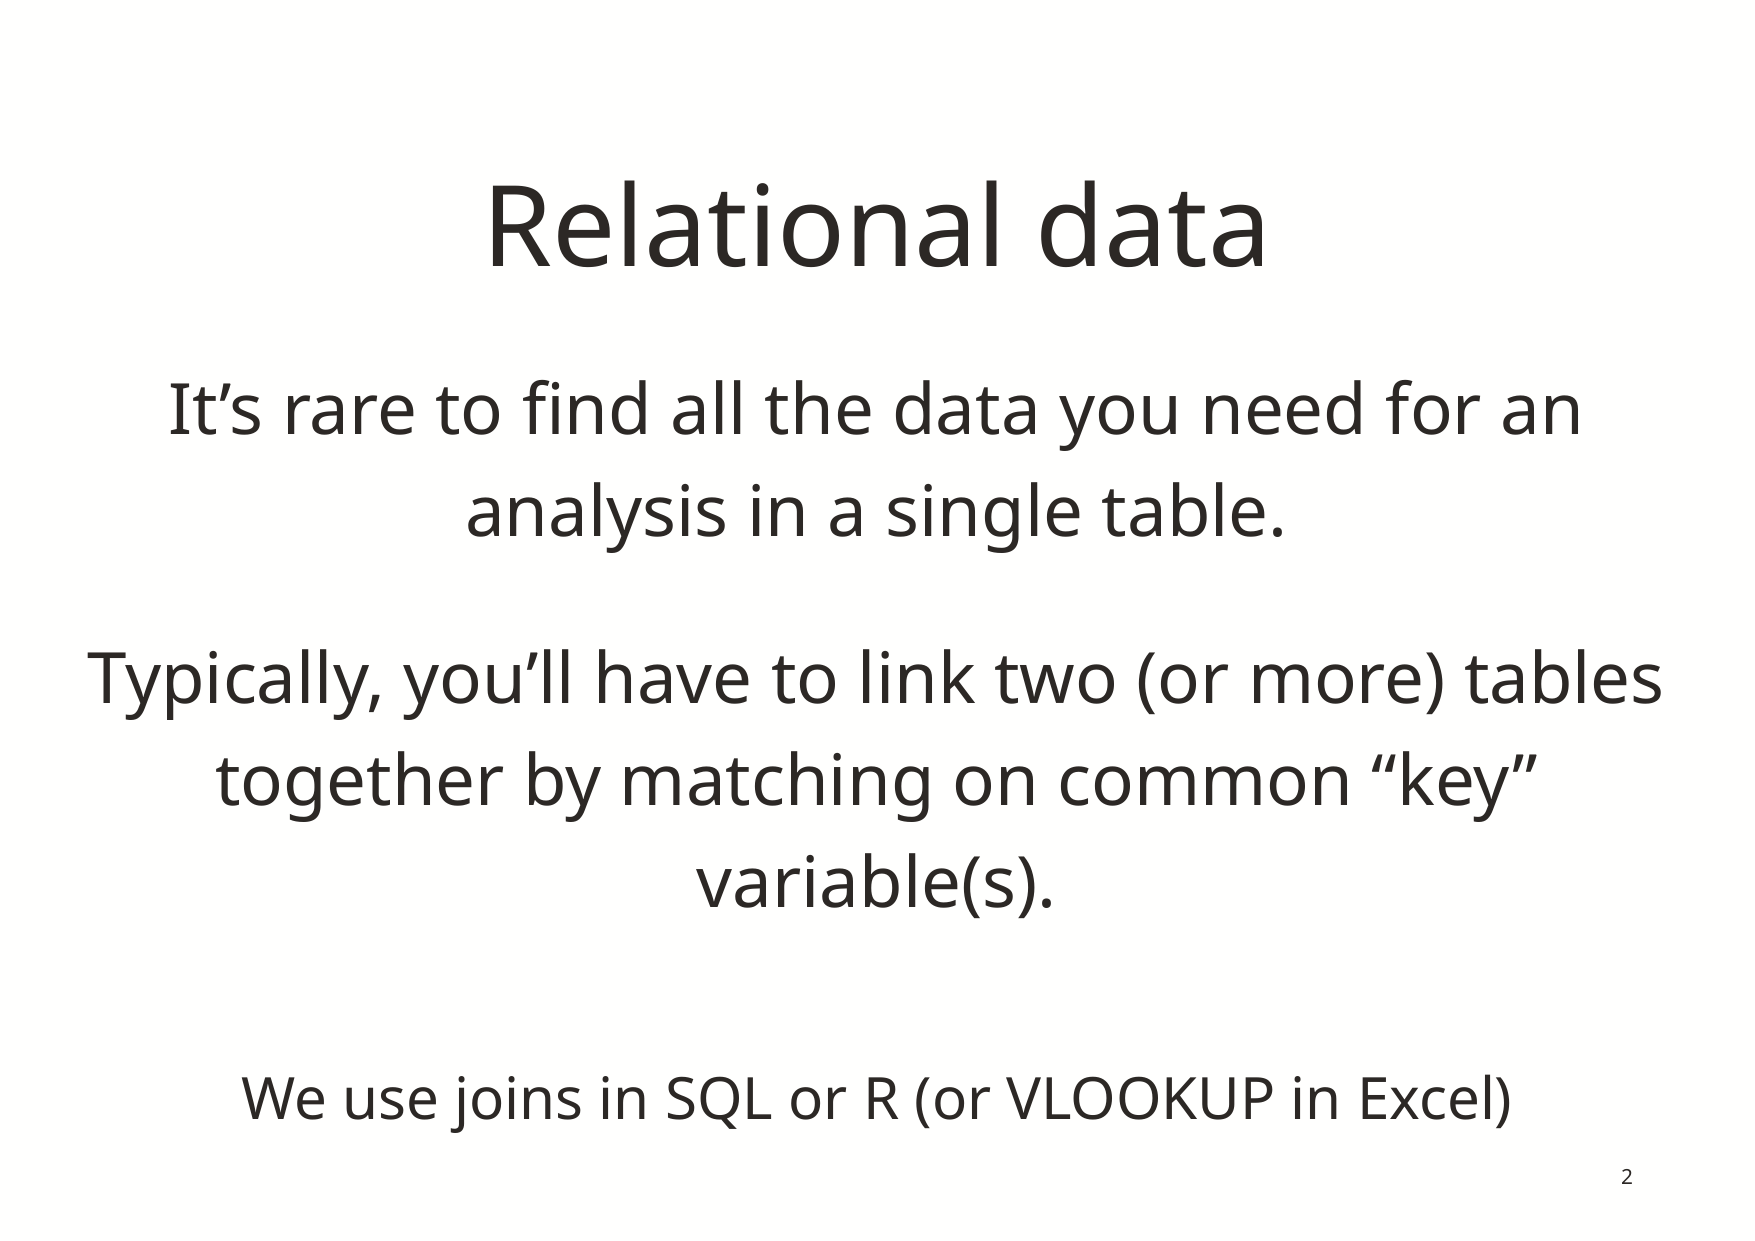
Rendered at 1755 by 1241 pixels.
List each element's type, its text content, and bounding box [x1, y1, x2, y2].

list It’s rare to find all the data you need for an analysis in a single table. Typically, you’ll have to link two (or more) tables together by matching on common “key” variable(s). We use joins in SQL or R (or VLOOKUP in Excel) [38, 335, 1716, 1152]
slide_number 2 [1526, 1151, 1645, 1211]
title Relational data [109, 182, 1645, 301]
